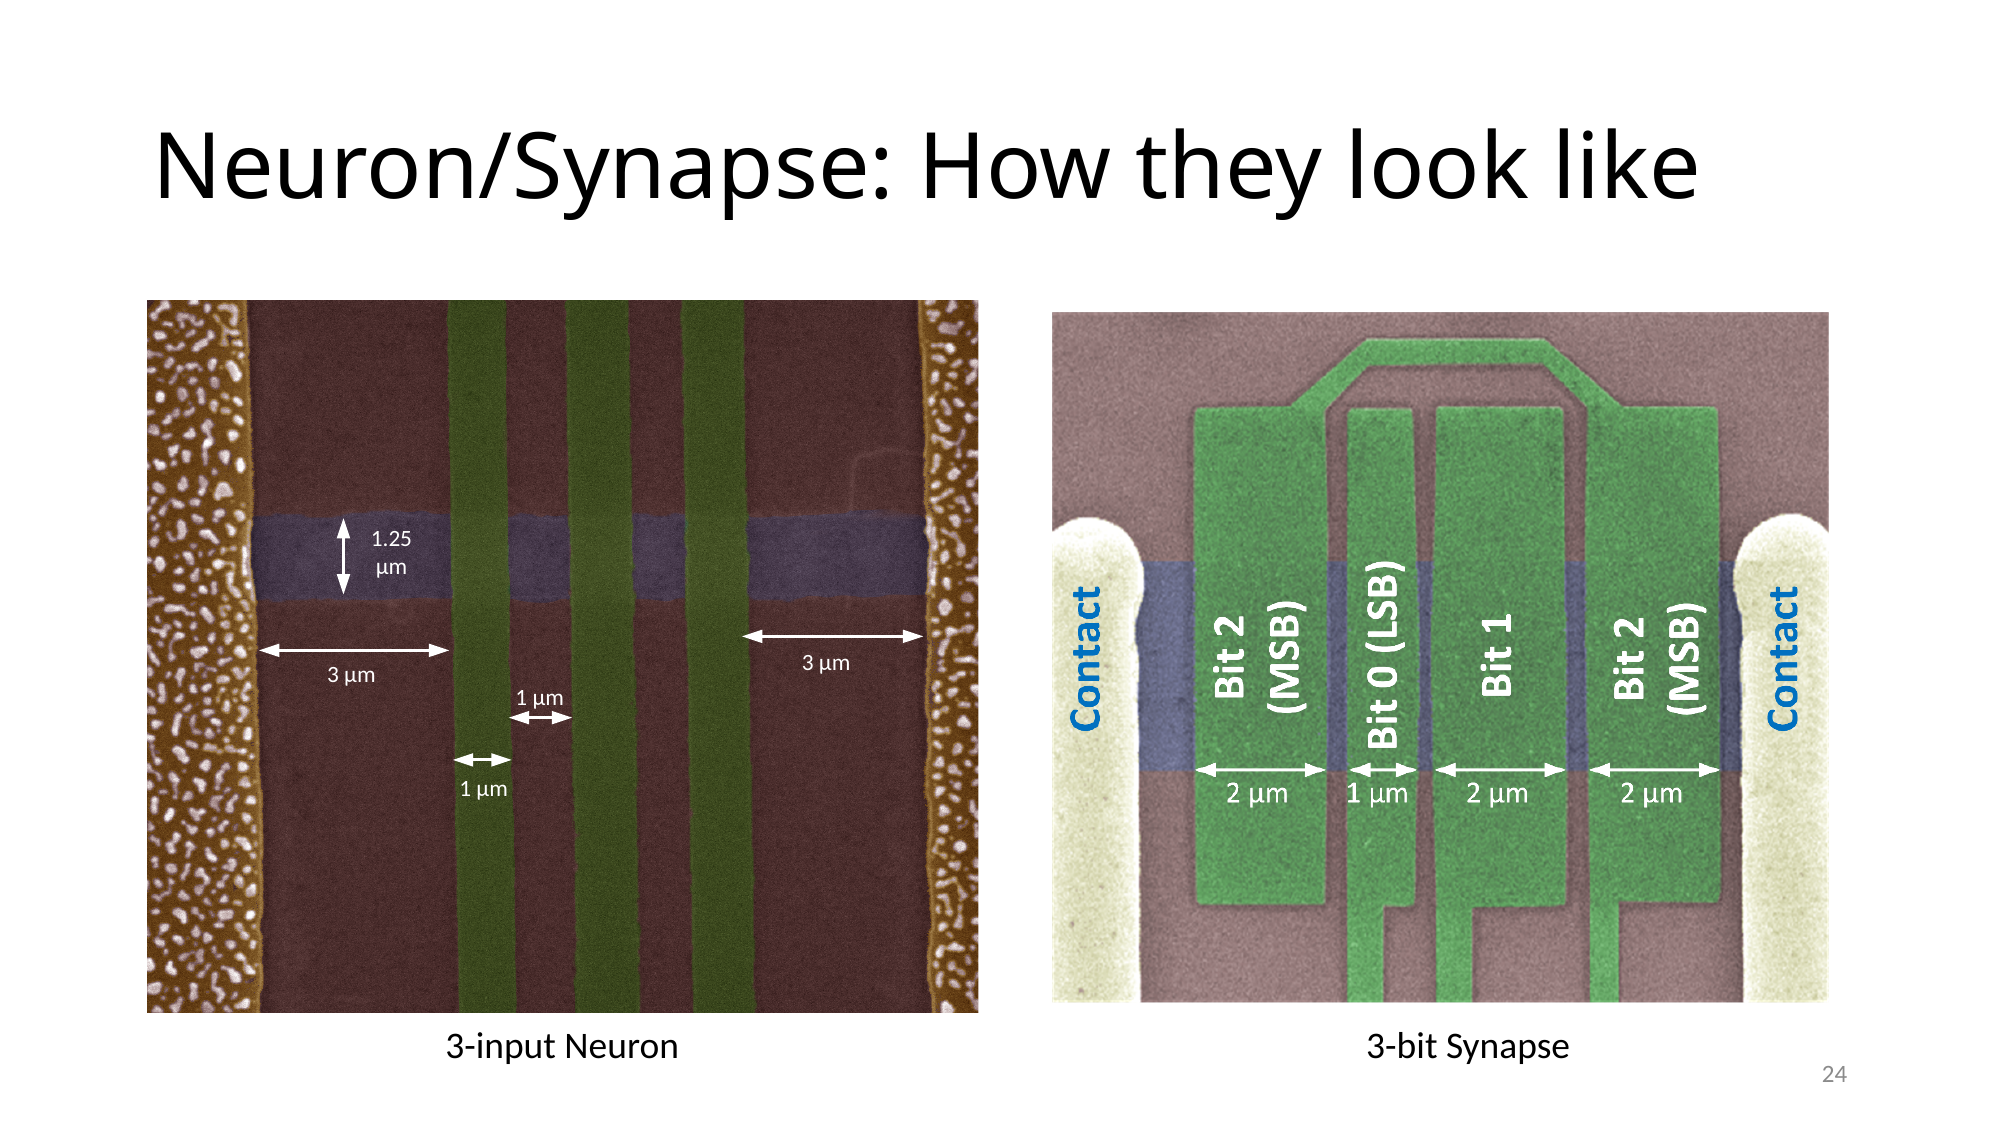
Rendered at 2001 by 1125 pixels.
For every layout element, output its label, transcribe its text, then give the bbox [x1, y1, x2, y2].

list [1044, 311, 1832, 1003]
text_box 3-bit Synapse [1351, 1013, 1586, 1073]
slide_number 24 [1412, 1042, 1863, 1103]
title Neuron/Synapse: How they look like [137, 59, 1863, 278]
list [146, 299, 979, 1014]
text_box 3-input Neuron [430, 1014, 695, 1073]
